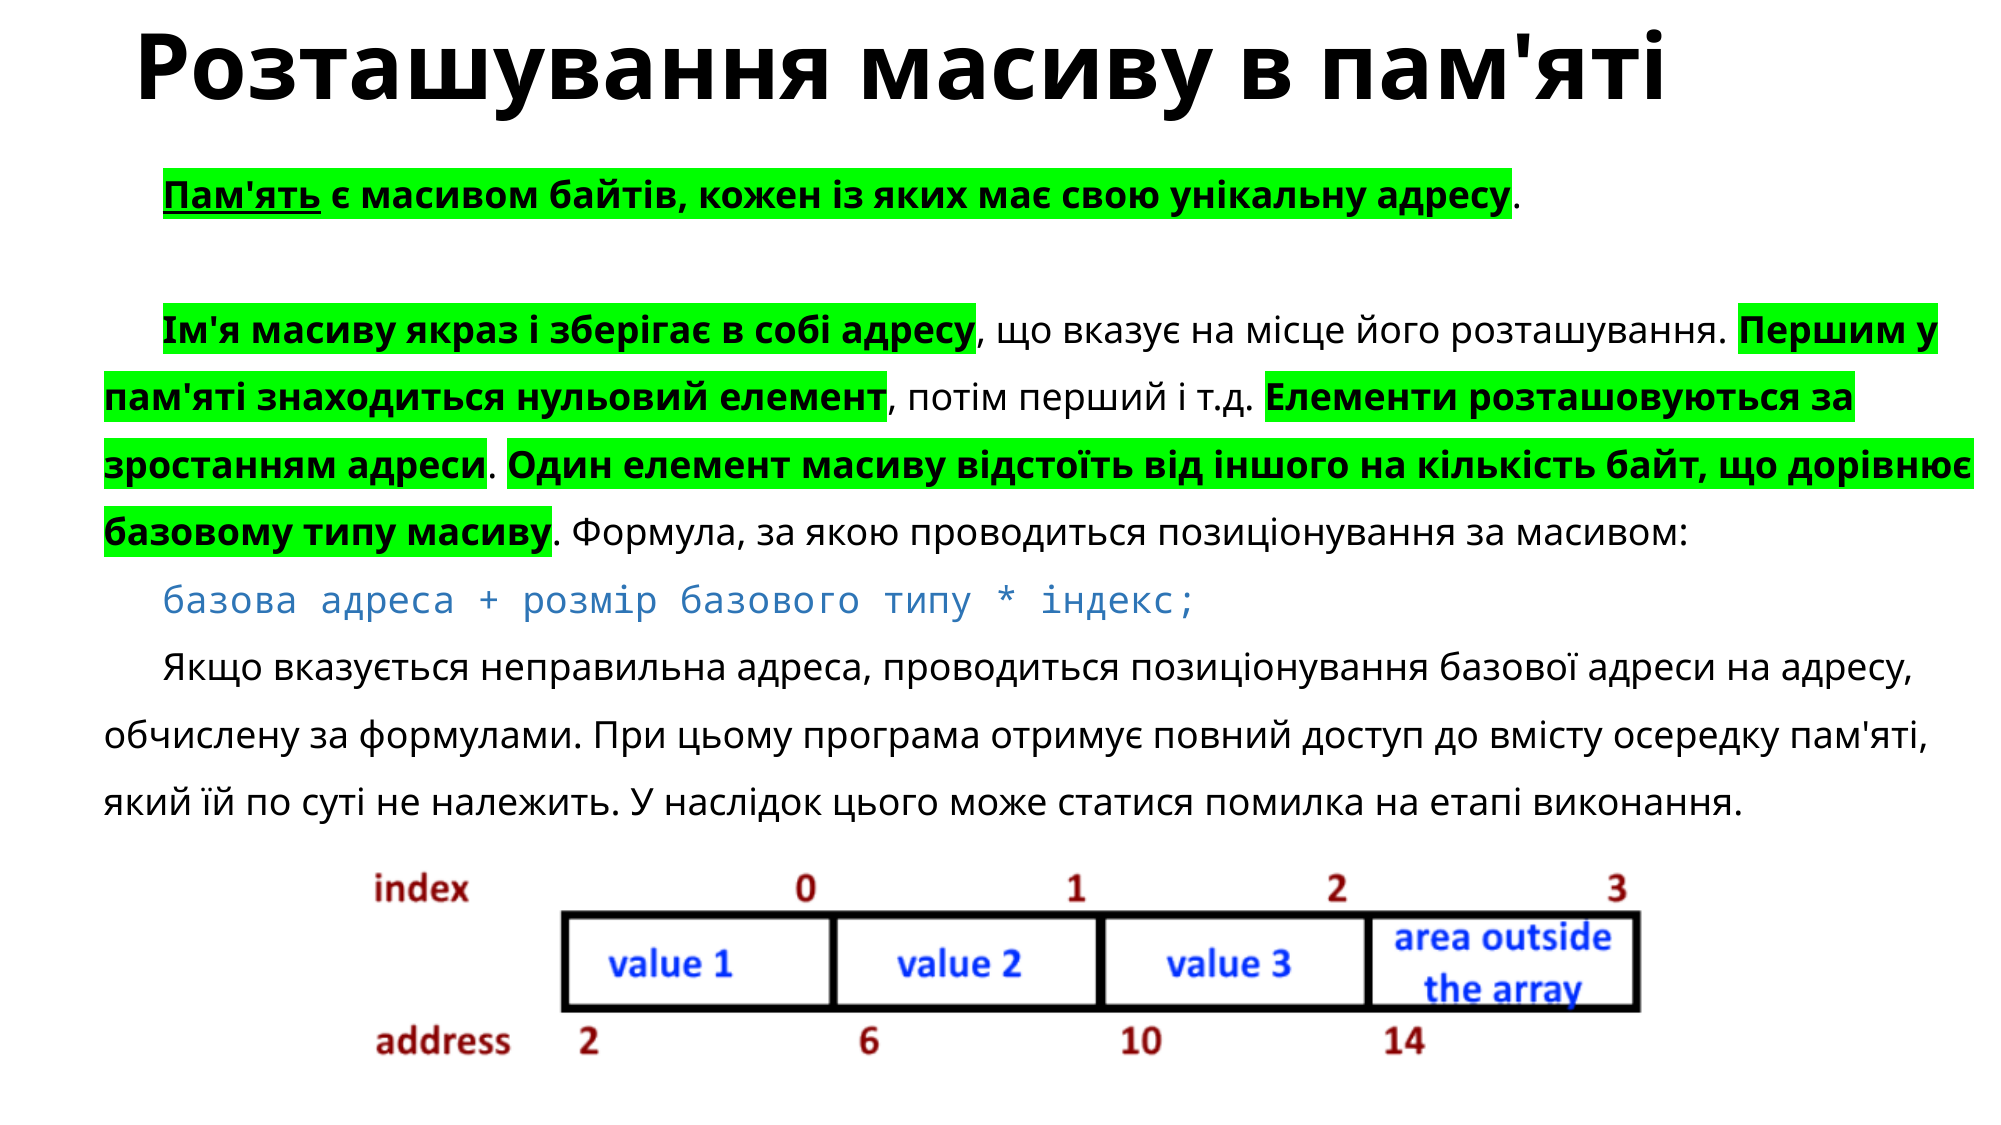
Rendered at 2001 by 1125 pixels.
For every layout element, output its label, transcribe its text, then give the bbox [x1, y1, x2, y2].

title Розташування масиву в пам'яті [0, 0, 2000, 140]
list Пам'ять є масивом байтів, кожен із яких має свою унікальну адресу. Ім'я масиву якраз і зберігає в собі адресу, що вказує на місце його розташування. Першим у пам'яті знаходиться нульовий елемент, потім перший і т.д. Елементи розташовуються за зростанням адреси. Один елемент масиву відстоїть від іншого на кількість байт, що дорівнює базовому типу масиву. Формула, за якою проводиться позиціонування за масивом: базова адреса + розмір базового типу * індекс; Якщо вказується неправильна адреса, проводиться позиціонування базової адреси на адресу, обчислену за формулами. При цьому програма отримує повний доступ до вмісту осередку пам'яті, який їй по суті не належить. У наслідок цього може статися помилка на етапі виконання. [0, 140, 2000, 1125]
picture [352, 854, 1648, 1068]
